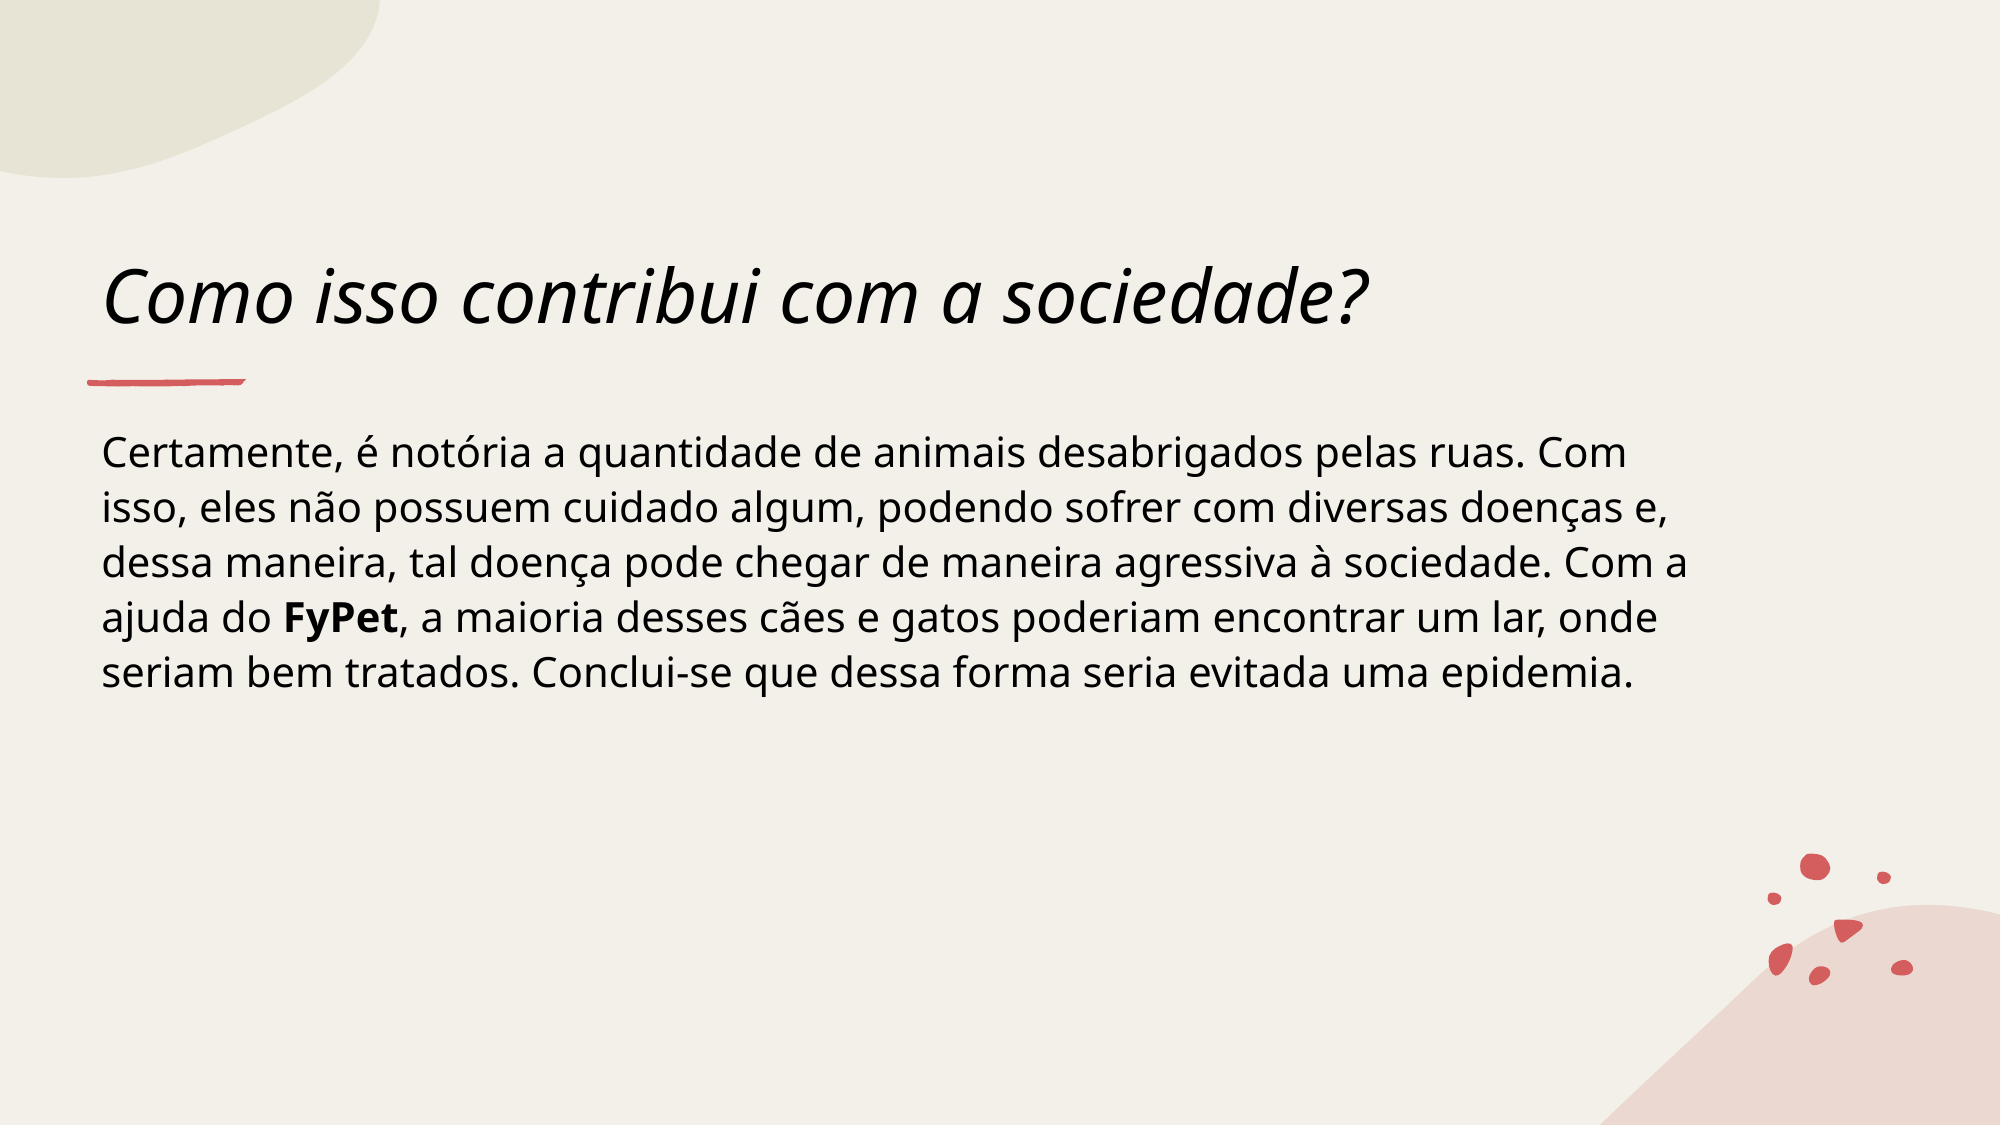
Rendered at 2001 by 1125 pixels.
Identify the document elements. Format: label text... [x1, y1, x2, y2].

title Como isso contribui com a sociedade? [86, 129, 1740, 347]
list Certamente, é notória a quantidade de animais desabrigados pelas ruas. Com isso, eles não possuem cuidado algum, podendo sofrer com diversas doenças e, dessa maneira, tal doença pode chegar de maneira agressiva à sociedade. Com a ajuda do FyPet, a maioria desses cães e gatos poderiam encontrar um lar, onde seriam bem tratados. Conclui-se que dessa forma seria evitada uma epidemia. [86, 413, 1740, 996]
